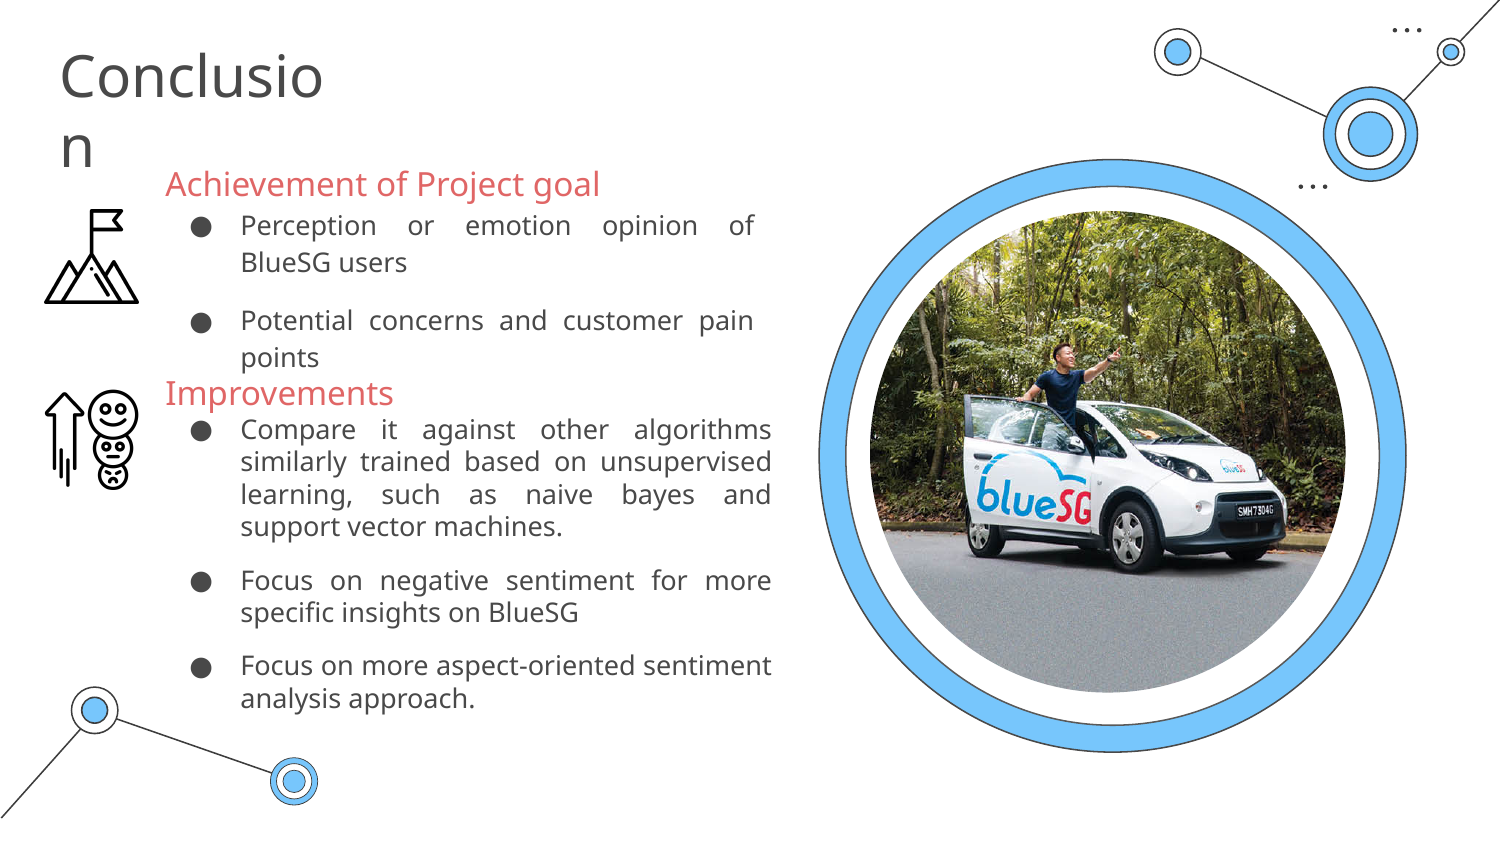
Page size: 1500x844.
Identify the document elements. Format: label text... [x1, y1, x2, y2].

subtitle Improvements Compare it against other algorithms similarly trained based on unsupervised learning, such as naive bayes and support vector machines. Focus on negative sentiment for more specific insights on BlueSG Focus on more aspect-oriented sentiment analysis approach. [150, 417, 787, 663]
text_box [818, 159, 1407, 753]
picture [40, 387, 143, 491]
subtitle Achievement of Project goal Perception or emotion opinion of BlueSG users Potential concerns and customer pain points [150, 199, 770, 369]
picture [869, 210, 1346, 693]
title Conclusion [44, 61, 340, 158]
picture [44, 209, 139, 305]
